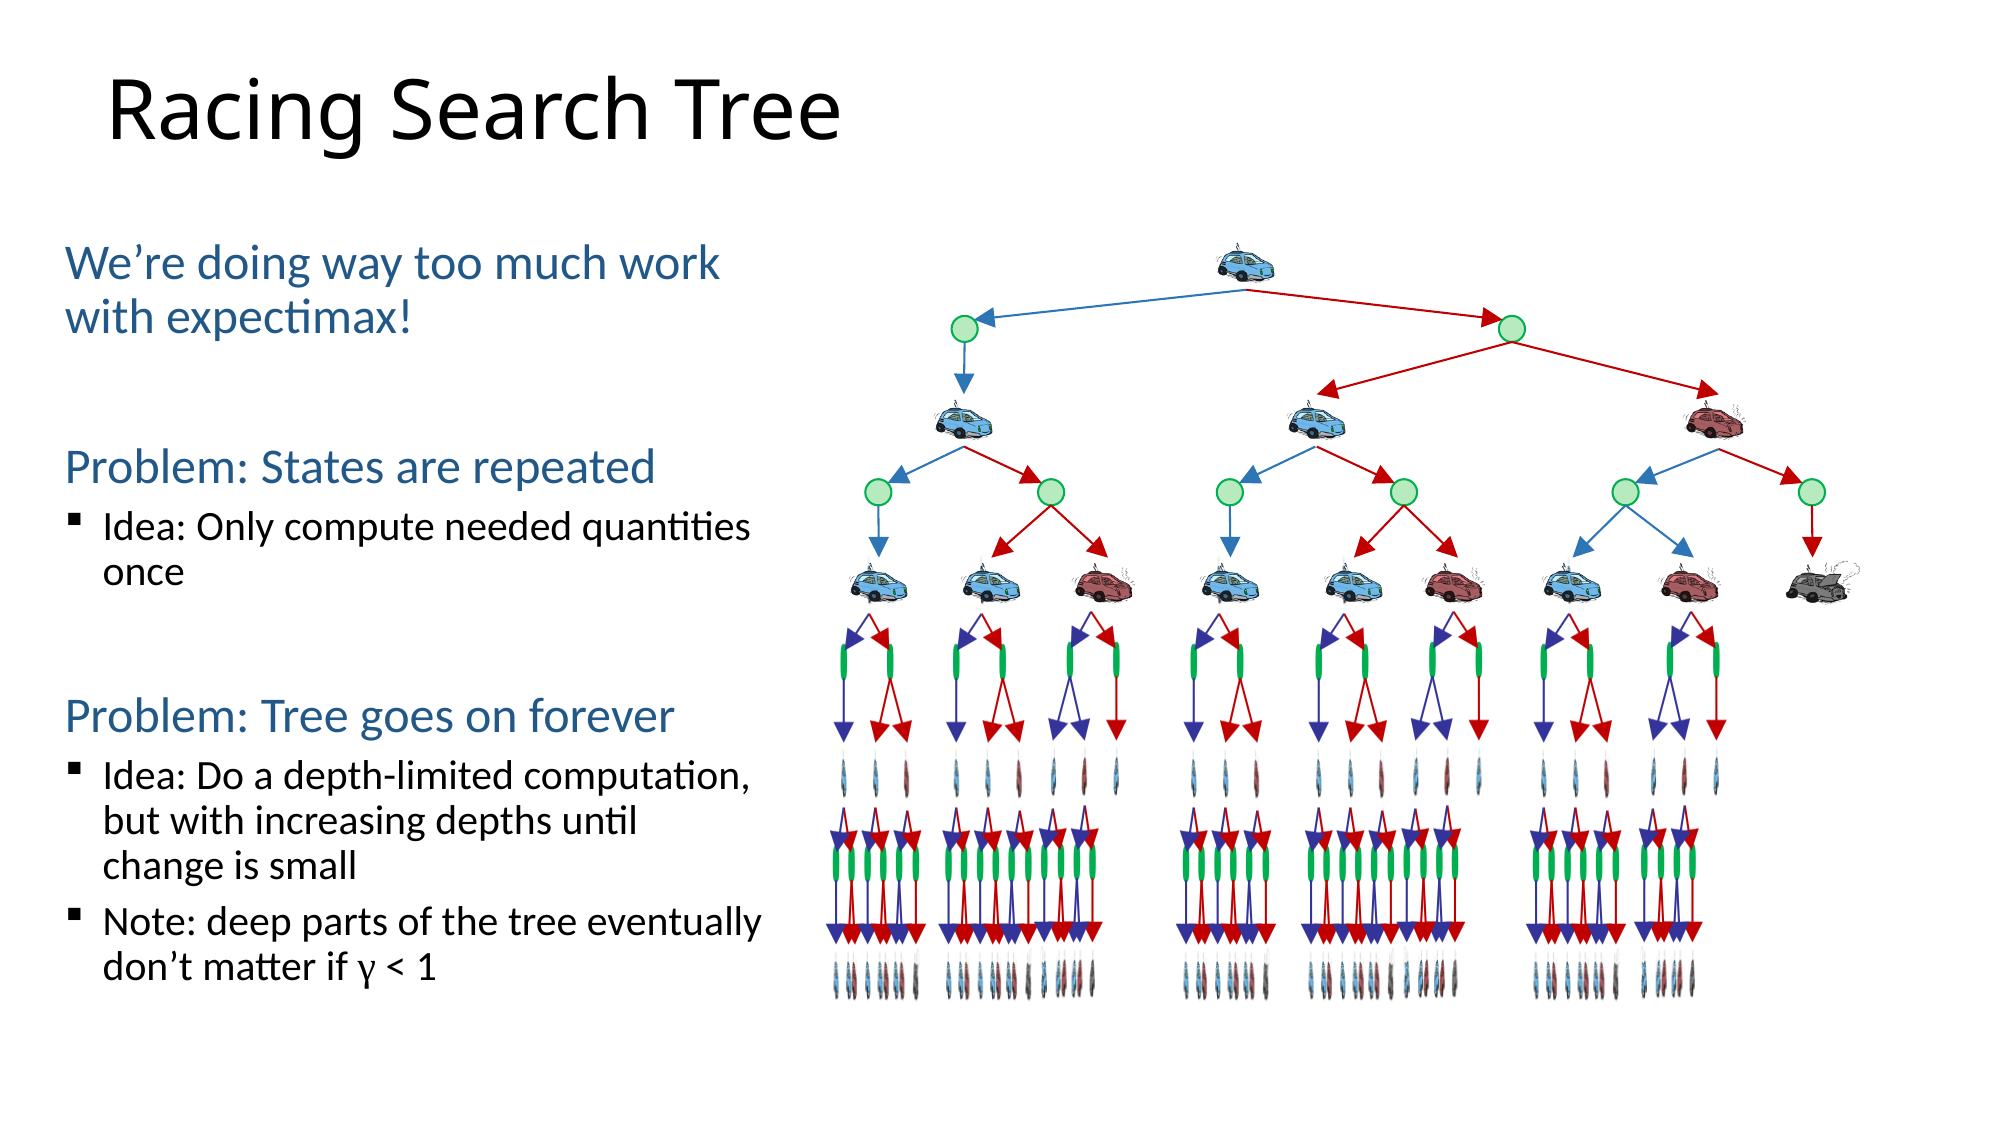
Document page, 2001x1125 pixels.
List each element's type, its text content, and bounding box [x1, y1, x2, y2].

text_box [839, 237, 1863, 613]
picture [799, 549, 1752, 1013]
list We’re doing way too much work with expectimax! Problem: States are repeated Idea: Only compute needed quantities once Problem: Tree goes on forever Idea: Do a depth-limited computation, but with increasing depths until change is small Note: deep parts of the tree eventually don’t matter if γ < 1 [50, 229, 784, 1005]
title Racing Search Tree [90, 60, 1816, 164]
